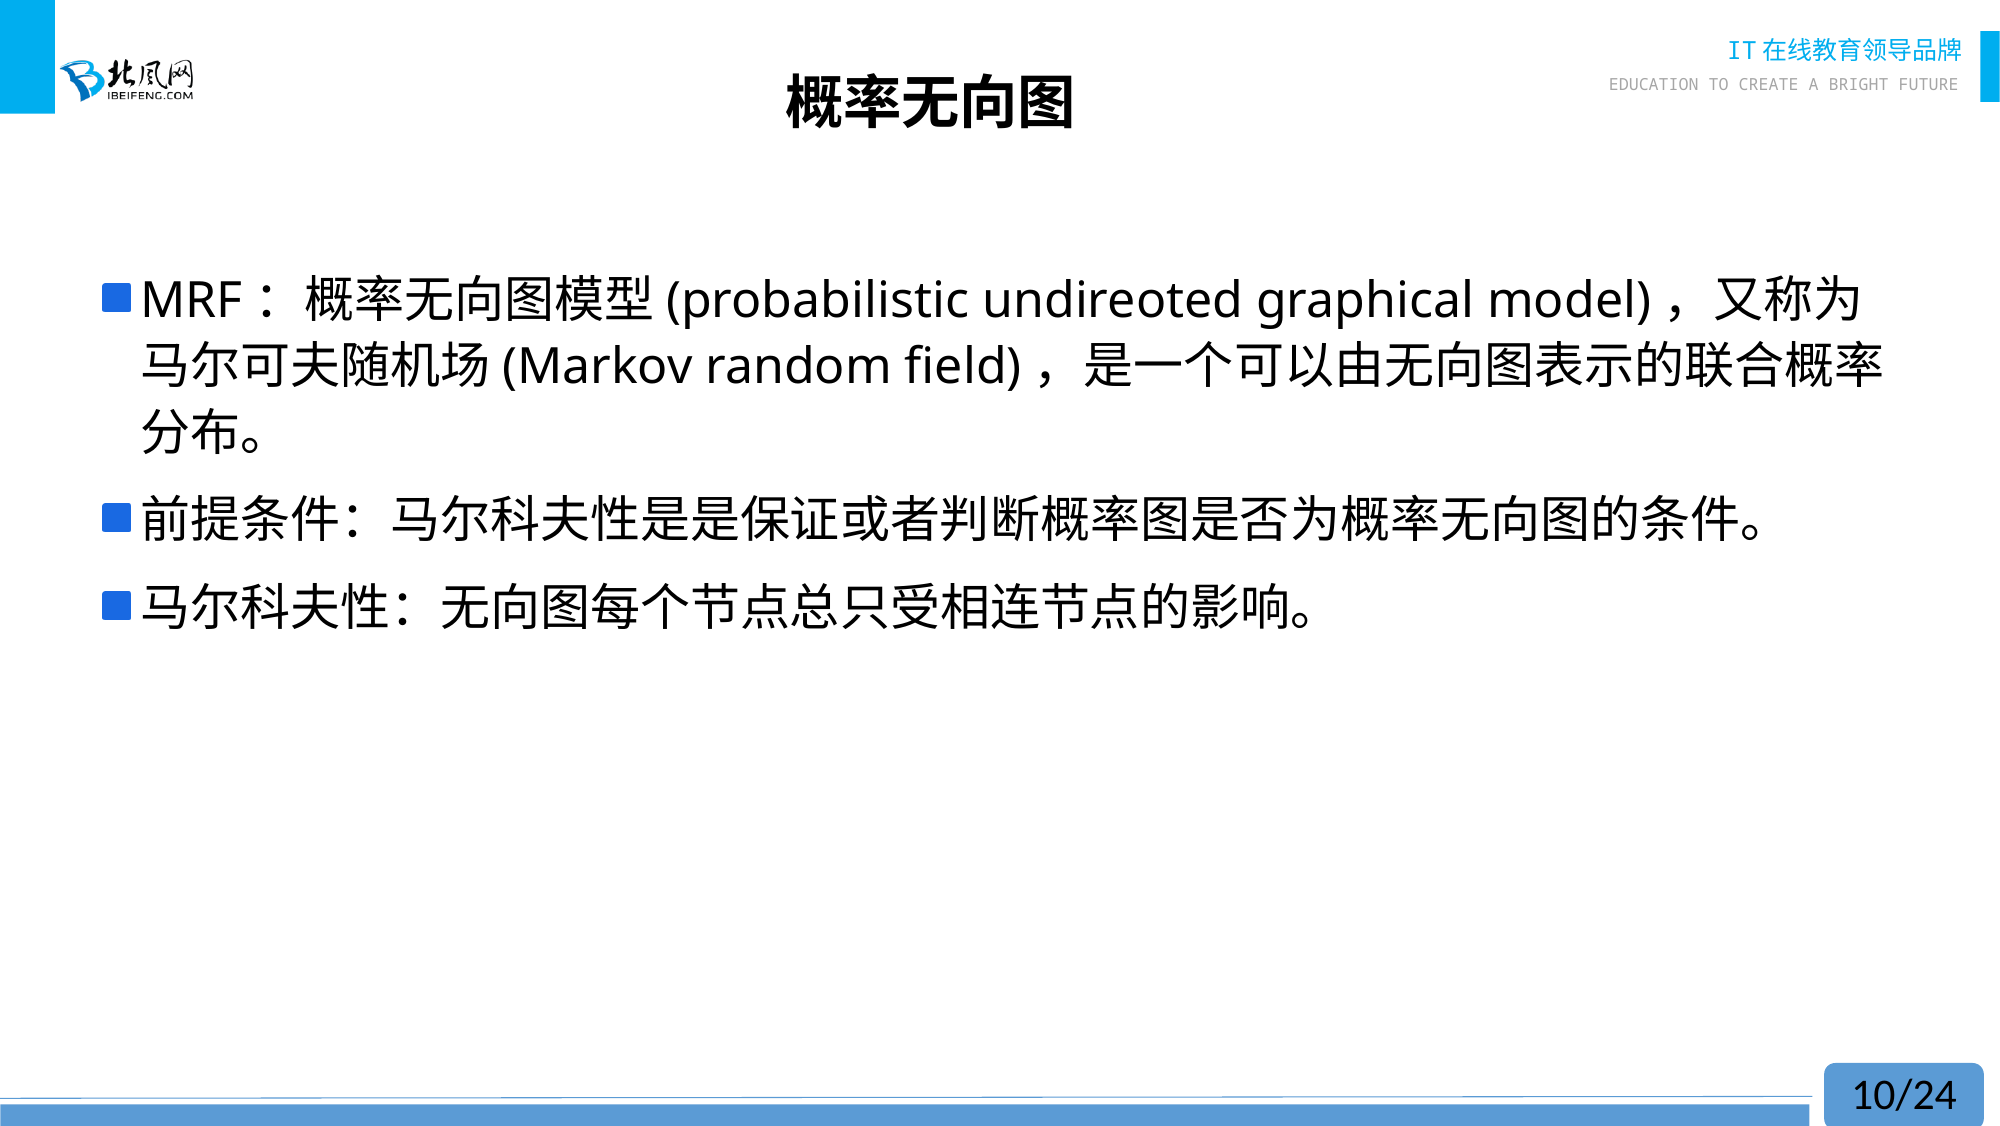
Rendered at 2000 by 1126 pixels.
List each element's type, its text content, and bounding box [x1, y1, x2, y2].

title 概率无向图 [255, 42, 1606, 167]
picture [56, 54, 198, 103]
list MRF：概率无向图模型(probabilistic undireoted graphical model)，又称为马尔可夫随机场(Markov random field)，是一个可以由无向图表示的联合概率分布。 前提条件：马尔科夫性是是保证或者判断概率图是否为概率无向图的条件。 马尔科夫性：无向图每个节点总只受相连节点的影响。 [87, 252, 1922, 1028]
picture [102, 283, 131, 312]
picture [102, 591, 131, 620]
picture [102, 503, 131, 532]
